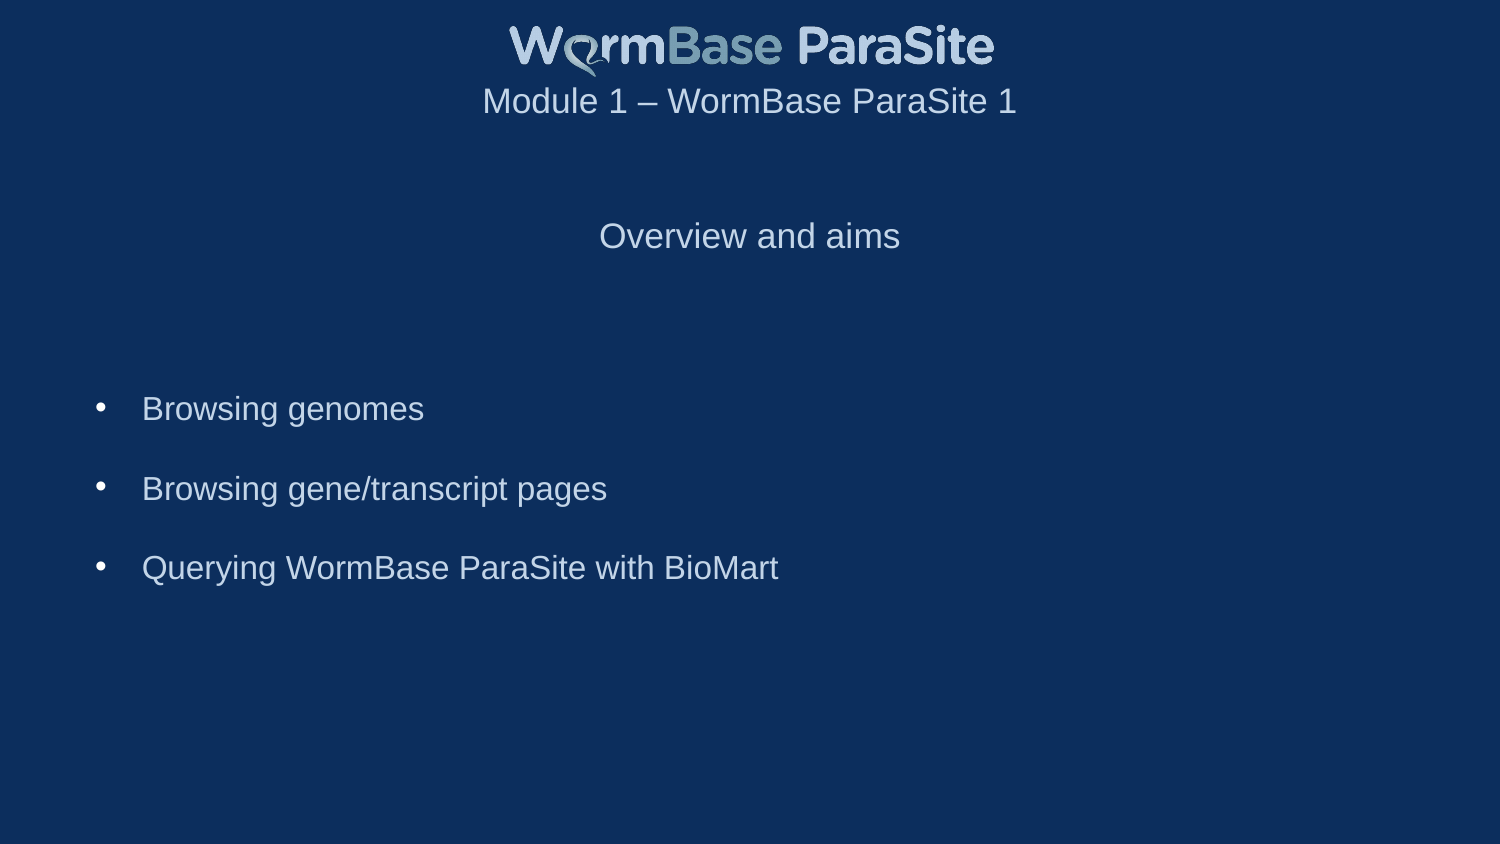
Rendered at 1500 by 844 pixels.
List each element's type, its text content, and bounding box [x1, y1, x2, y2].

text_box Browsing genomes Browsing gene/transcript pages Querying WormBase ParaSite with BioMart [80, 331, 901, 602]
text_box Module 1 – WormBase ParaSite 1 [459, 62, 1041, 136]
picture [490, 0, 1010, 96]
text_box Overview and aims [459, 198, 1041, 271]
